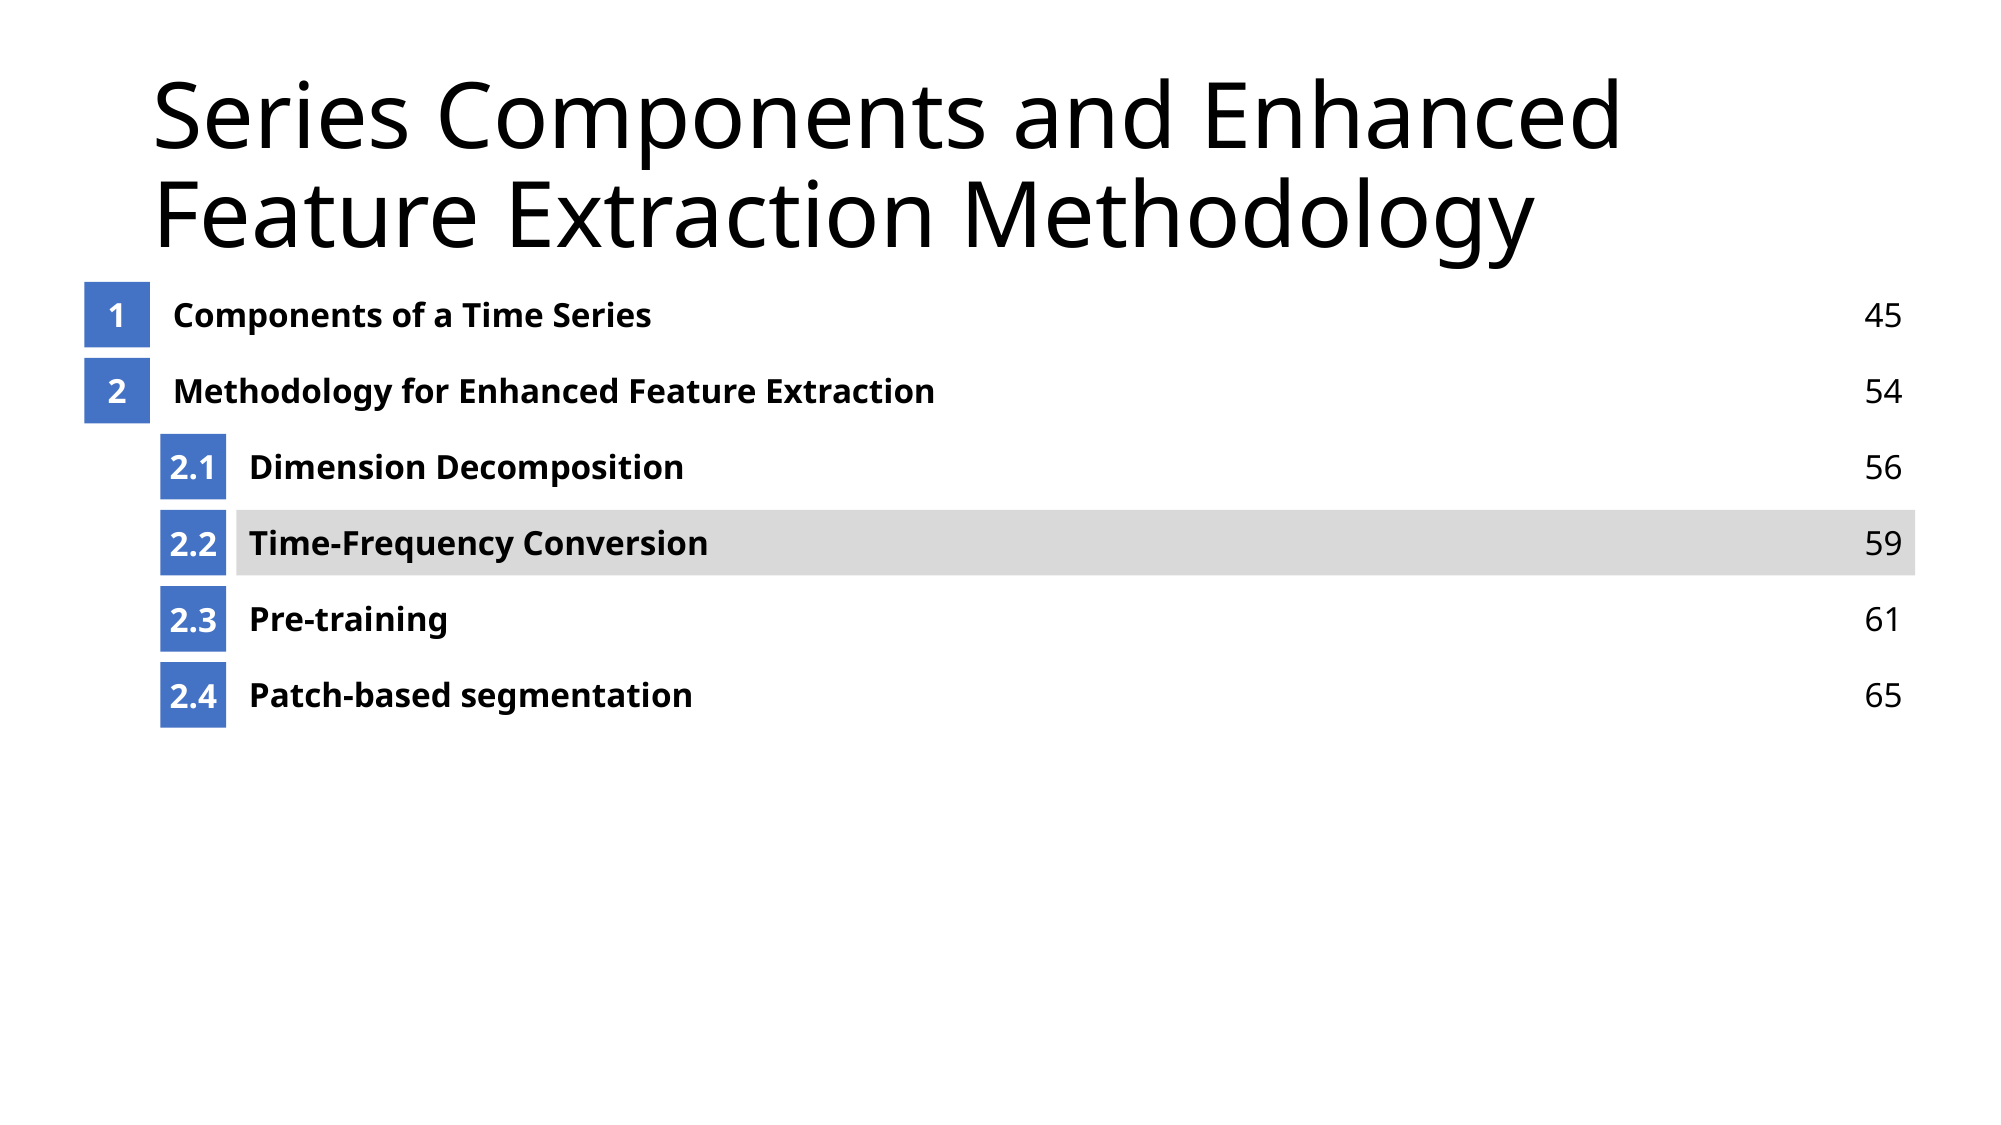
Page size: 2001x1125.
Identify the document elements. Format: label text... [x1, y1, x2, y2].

text_box Methodology for Enhanced Feature Extraction [159, 357, 953, 424]
title Series Components and Enhanced Feature Extraction Methodology [137, 59, 1863, 278]
text_box 54 [1884, 357, 1904, 424]
text_box Patch-based segmentation [235, 661, 953, 729]
text_box 61 [1884, 585, 1904, 653]
text_box 2 [83, 357, 151, 424]
text_box 59 [1884, 509, 1904, 577]
text_box 65 [1884, 661, 1904, 729]
text_box Components of a Time Series [159, 281, 953, 348]
text_box 2.2 [159, 509, 227, 577]
text_box 2.1 [159, 433, 227, 500]
text_box 45 [1884, 281, 1904, 348]
text_box [1904, 509, 1916, 577]
text_box Time-Frequency Conversion [235, 509, 953, 577]
text_box Pre-training [235, 585, 953, 653]
text_box 56 [1884, 433, 1904, 500]
text_box Dimension Decomposition [235, 433, 953, 500]
text_box [953, 509, 1884, 577]
text_box 1 [83, 281, 151, 348]
text_box 2.3 [159, 585, 227, 653]
text_box 2.4 [159, 661, 227, 729]
